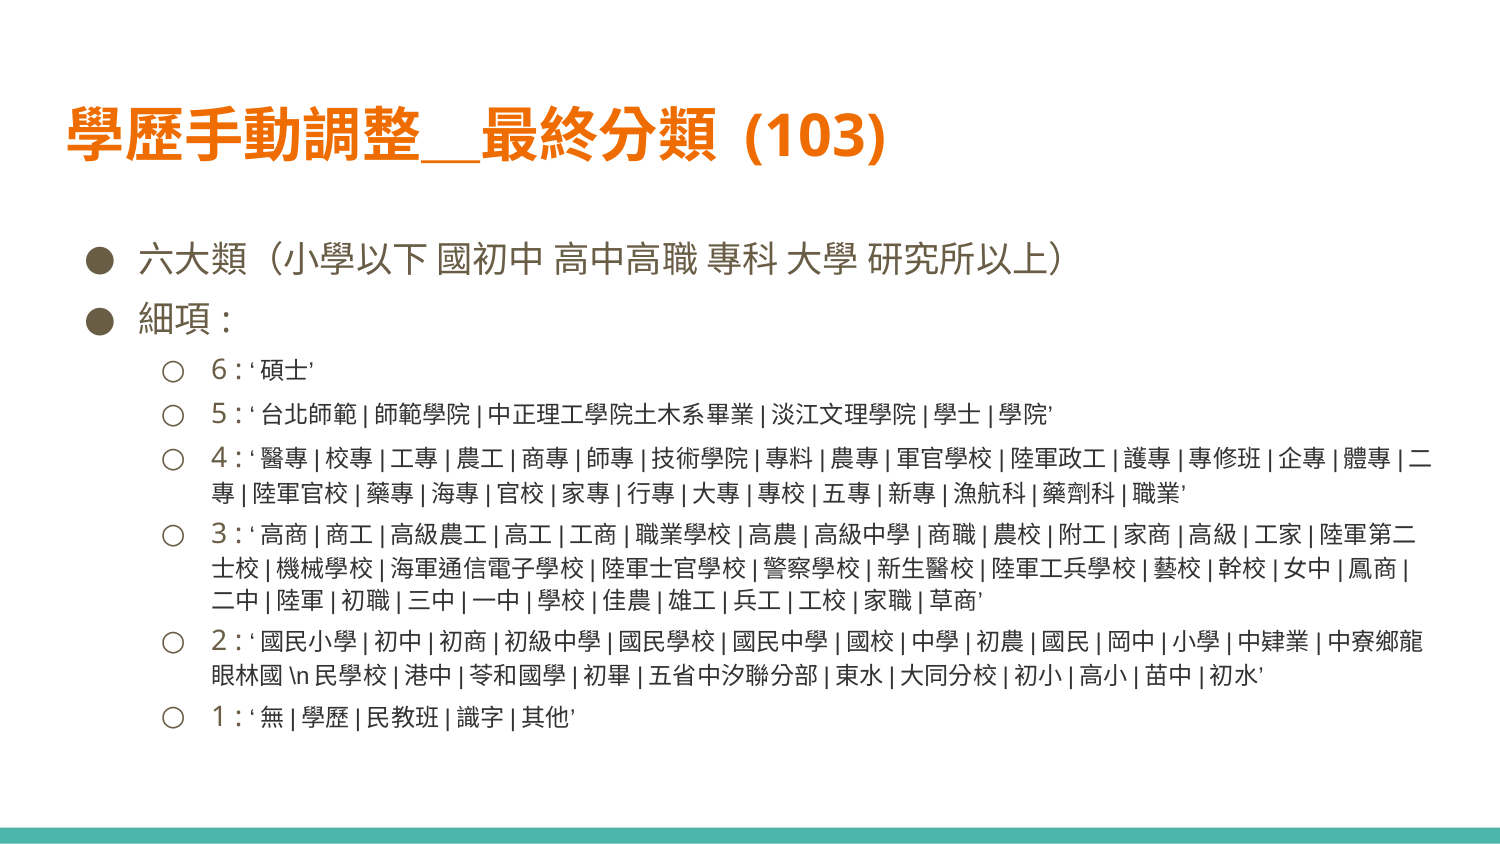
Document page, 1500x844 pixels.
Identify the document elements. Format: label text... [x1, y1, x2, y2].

text_box 學歷手動調整＿最終分類 (103) [51, 72, 1449, 189]
text_box 六大類（小學以下 國初中 高中高職 專科 大學 研究所以上） 細項: 6 : ‘碩士’ 5 : ‘台北師範|師範學院|中正理工學院土木系畢業|淡江文理學院|學士|學院’ 4 : ‘醫專|校專|工專|農工|商專|師專|技術學院|專料|農專|軍官學校|陸軍政工|護專|專修班|企專|體專|二專|陸軍官校|藥專|海專|官校|家專|行專|大專|專校|五專|新專|漁航科|藥劑科|職業’ 3 : ‘高商|商工|高級農工|高工|工商|職業學校|高農|高級中學|商職|農校|附工|家商|高級|工家|陸軍第二士校|機械學校|海軍通信電子學校|陸軍士官學校|警察學校|新生醫校|陸軍工兵學校|藝校|幹校|女中|鳳商|二中|陸軍|初職|三中|一中|學校|佳農|雄工|兵工|工校|家職|草商’ 2 : ‘國民小學|初中|初商|初級中學|國民學校|國民中學|國校|中學|初農|國民|岡中|小學|中肄業|中寮鄉龍眼林國\n民學校|港中|苓和國學|初畢|五省中汐聯分部|東水|大同分校|初小|高小|苗中|初水’ 1 : ‘無|學歷|民教班|識字|其他’ [51, 207, 1449, 750]
